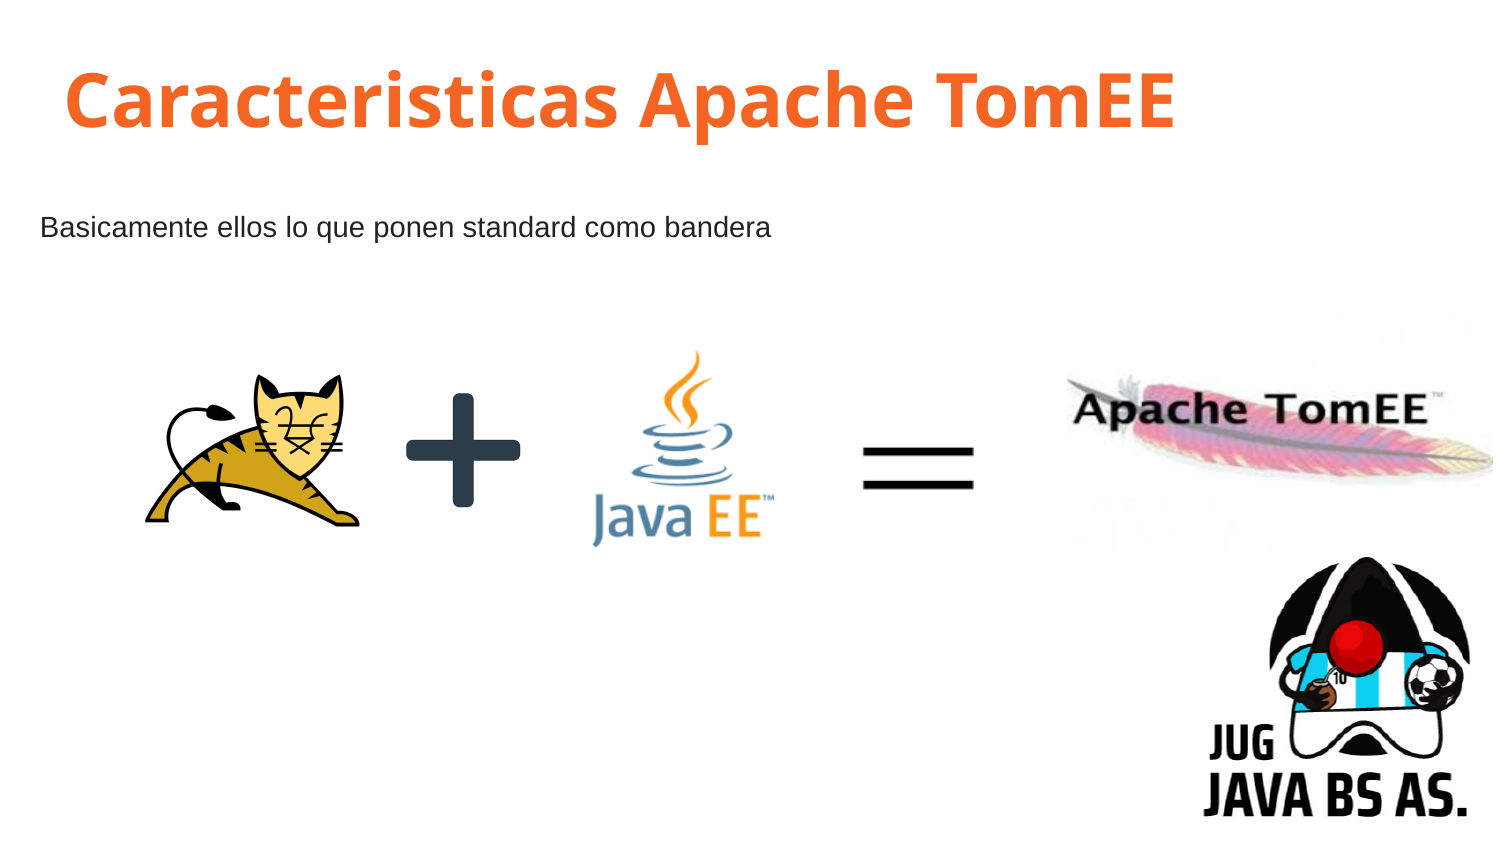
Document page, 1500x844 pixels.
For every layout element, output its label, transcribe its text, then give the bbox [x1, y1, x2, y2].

picture [552, 310, 1049, 624]
picture [1067, 305, 1500, 844]
picture [138, 367, 386, 533]
picture [403, 390, 523, 510]
text_box Basicamente ellos lo que ponen standard como bandera [24, 193, 1309, 680]
text_box Caracteristicas Apache TomEE [48, 37, 1253, 165]
